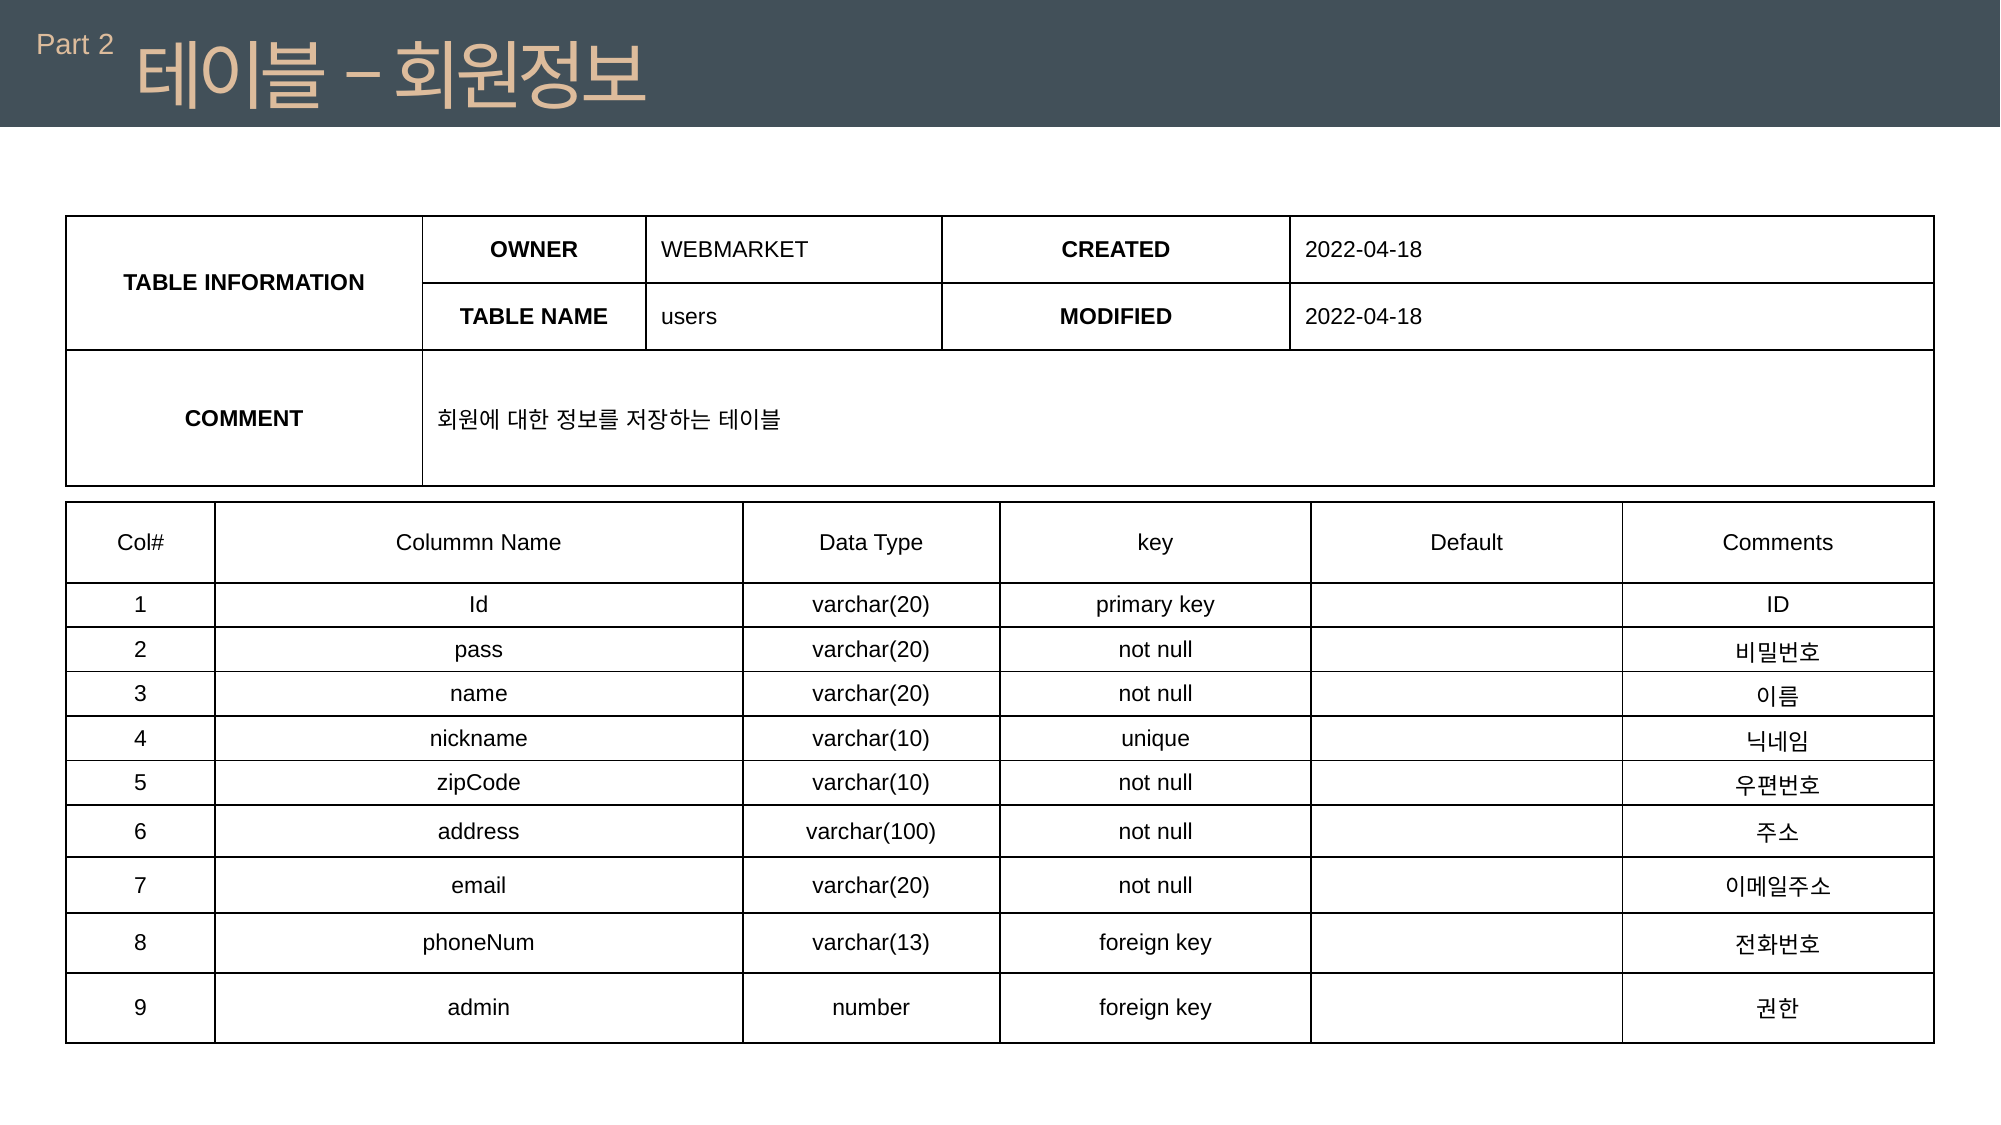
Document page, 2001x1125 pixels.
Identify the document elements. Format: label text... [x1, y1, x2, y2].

text_box 테이블 – 회원정보 [119, 20, 1149, 126]
table_cell 비밀번호 [1623, 628, 1933, 671]
table_header TABLE INFORMATION [67, 217, 422, 349]
table_cell 회원에 대한 정보를 저장하는 테이블 [423, 351, 1933, 485]
table_cell [1312, 974, 1622, 1042]
text_box [1623, 1038, 2000, 1125]
table_cell zipCode [216, 761, 742, 804]
table_header Colummn Name [216, 503, 742, 582]
table_cell unique [1001, 717, 1310, 760]
table_cell not null [1001, 806, 1310, 856]
table_cell 2 [67, 628, 214, 671]
table_cell 7 [67, 858, 214, 912]
table_cell 이름 [1623, 672, 1933, 715]
table_cell phoneNum [216, 914, 742, 972]
table_cell 권한 [1623, 974, 1933, 1042]
table_cell 이메일주소 [1623, 858, 1933, 912]
table_cell nickname [216, 717, 742, 760]
table_cell [1312, 628, 1622, 671]
table_cell users [647, 284, 941, 349]
table_cell 8 [67, 914, 214, 972]
table_cell varchar(20) [744, 628, 999, 671]
table_cell [1312, 858, 1622, 912]
table_cell 주소 [1623, 806, 1933, 856]
table_cell 5 [67, 761, 214, 804]
table_cell [1312, 806, 1622, 856]
table_cell COMMENT [67, 351, 422, 485]
table_cell foreign key [1001, 914, 1310, 972]
table_cell email [216, 858, 742, 912]
table_cell varchar(20) [744, 858, 999, 912]
table_header key [1001, 503, 1310, 582]
table_cell [1312, 672, 1622, 715]
table_cell number [744, 974, 999, 1042]
table_header OWNER [423, 217, 645, 282]
table_header 2022-04-18 [1291, 217, 1933, 282]
table_header Comments [1623, 503, 1933, 582]
text_box [0, 0, 2000, 128]
table_cell TABLE NAME [423, 284, 645, 349]
table_cell not null [1001, 858, 1310, 912]
table_header Col# [67, 503, 214, 582]
table_cell varchar(100) [744, 806, 999, 856]
table_cell varchar(20) [744, 672, 999, 715]
table_cell admin [216, 974, 742, 1042]
table_cell primary key [1001, 584, 1310, 626]
table_cell pass [216, 628, 742, 671]
table_cell ID [1623, 584, 1933, 626]
table_header Default [1312, 503, 1622, 582]
table_cell varchar(10) [744, 717, 999, 760]
table_cell 1 [67, 584, 214, 626]
table_cell varchar(13) [744, 914, 999, 972]
table_header Data Type [744, 503, 999, 582]
table_cell varchar(20) [744, 584, 999, 626]
table_cell [1312, 717, 1622, 760]
table_cell name [216, 672, 742, 715]
table_cell [1312, 761, 1622, 804]
table_cell 2022-04-18 [1291, 284, 1933, 349]
table_cell varchar(10) [744, 761, 999, 804]
table_cell 우편번호 [1623, 761, 1933, 804]
table_cell MODIFIED [943, 284, 1289, 349]
table_cell address [216, 806, 742, 856]
table_cell [1312, 914, 1622, 972]
table_cell not null [1001, 761, 1310, 804]
table_cell 3 [67, 672, 214, 715]
table_header WEBMARKET [647, 217, 941, 282]
text_box Part 2 [21, 18, 130, 68]
table_cell 4 [67, 717, 214, 760]
table_cell 전화번호 [1623, 914, 1933, 972]
table_cell 9 [67, 974, 214, 1042]
table_header CREATED [943, 217, 1289, 282]
table_cell not null [1001, 672, 1310, 715]
table_cell not null [1001, 628, 1310, 671]
table_cell [1312, 584, 1622, 626]
table_cell foreign key [1001, 974, 1310, 1042]
table_cell 6 [67, 806, 214, 856]
table_cell Id [216, 584, 742, 626]
table_cell 닉네임 [1623, 717, 1933, 760]
